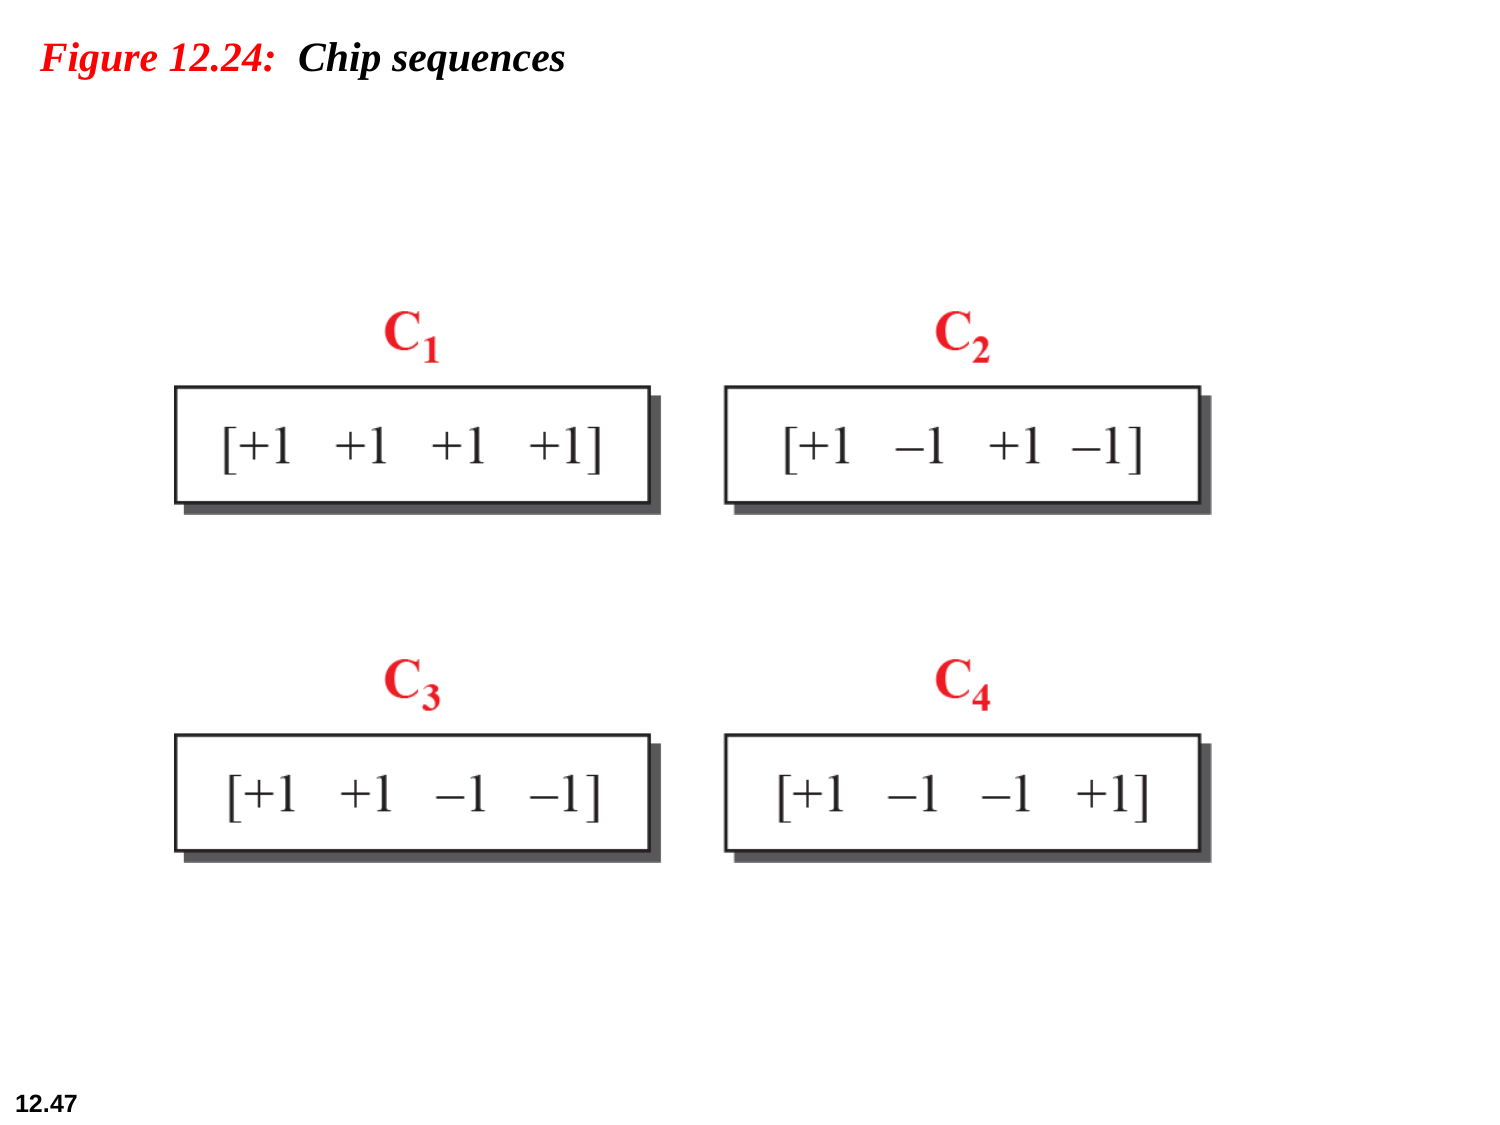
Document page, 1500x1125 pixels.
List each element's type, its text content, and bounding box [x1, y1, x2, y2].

picture [174, 305, 1213, 515]
picture [174, 653, 1213, 863]
text_box Figure 12.24: Chip sequences [24, 22, 1363, 87]
text_box 12.‹#› [0, 1049, 313, 1125]
